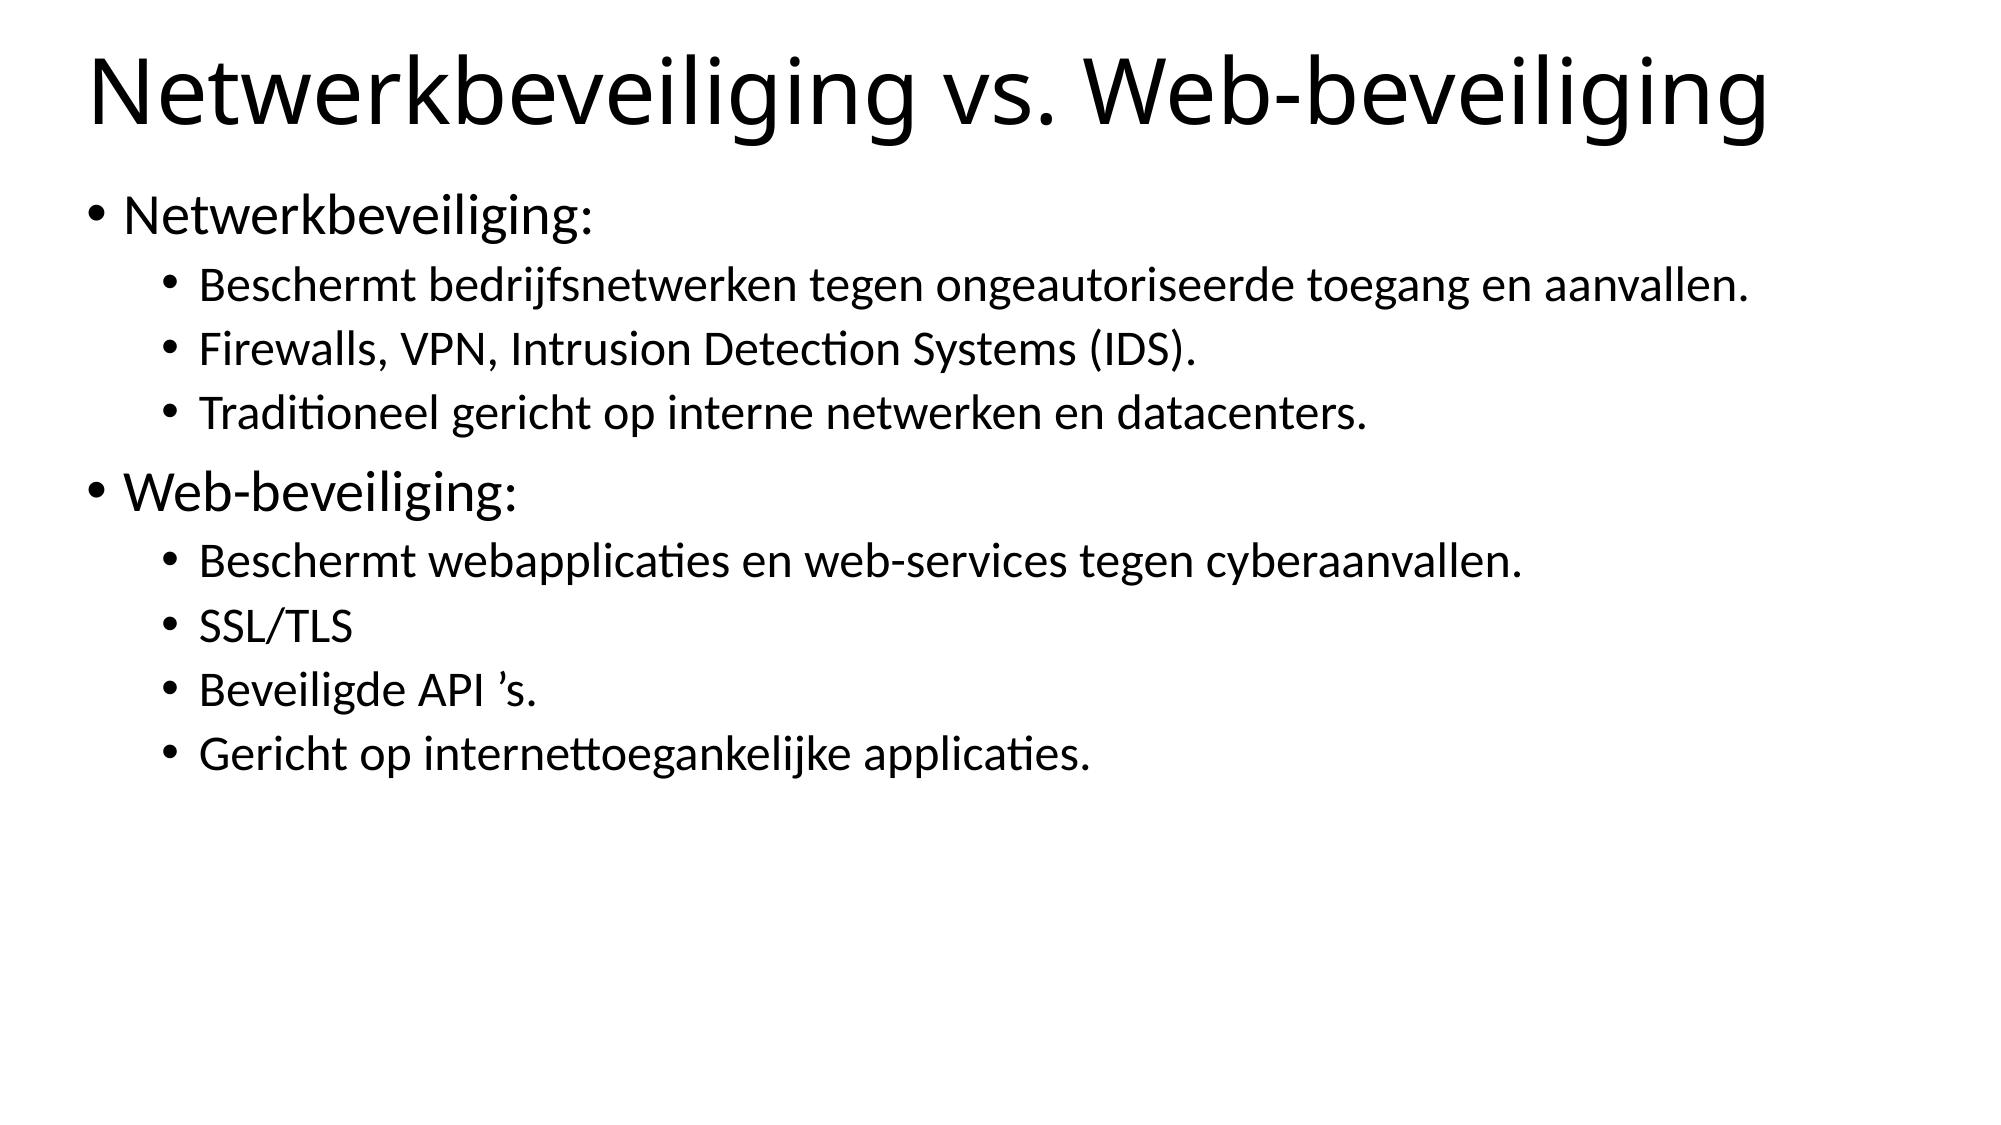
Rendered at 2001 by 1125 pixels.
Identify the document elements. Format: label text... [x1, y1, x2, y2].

list Netwerkbeveiliging: Beschermt bedrijfsnetwerken tegen ongeautoriseerde toegang en aanvallen. Firewalls, VPN, Intrusion Detection Systems (IDS). Traditioneel gericht op interne netwerken en datacenters. Web-beveiliging: Beschermt webapplicaties en web-services tegen cyberaanvallen. SSL/TLS Beveiligde API ’s. Gericht op internettoegankelijke applicaties. [71, 177, 1929, 1045]
title Netwerkbeveiliging vs. Web-beveiliging [71, 29, 1863, 160]
